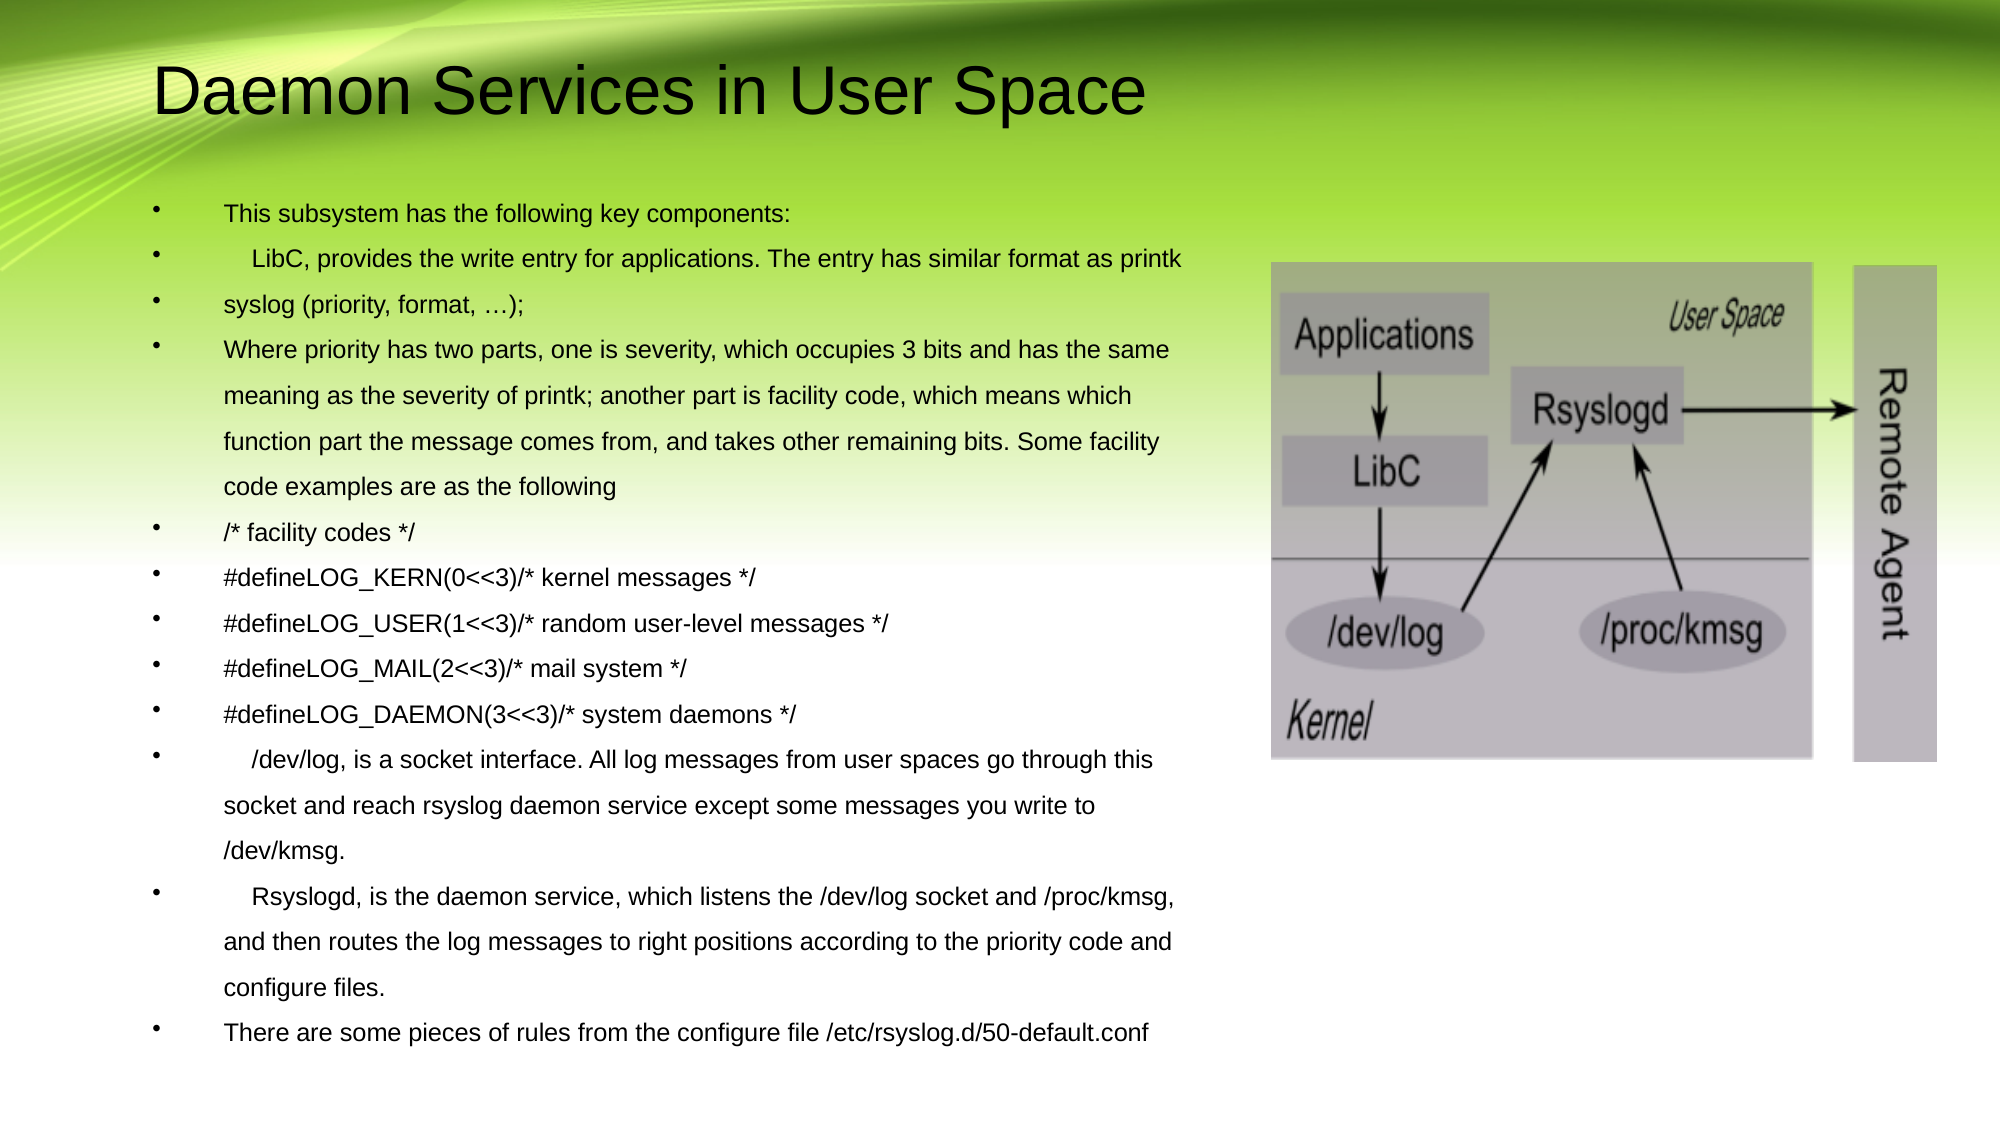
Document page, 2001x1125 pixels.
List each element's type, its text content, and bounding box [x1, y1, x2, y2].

title Daemon Services in User Space [137, 37, 1863, 136]
list This subsystem has the following key components: LibC, provides the write entry for applications. The entry has similar format as printk syslog (priority, format, …); Where priority has two parts, one is severity, which occupies 3 bits and has the same meaning as the severity of printk; another part is facility code, which means which function part the message comes from, and takes other remaining bits. Some facility code examples are as the following /* facility codes */ #defineLOG_KERN(0<<3)/* kernel messages */ #defineLOG_USER(1<<3)/* random user-level messages */ #defineLOG_MAIL(2<<3)/* mail system */ #defineLOG_DAEMON(3<<3)/* system daemons */ /dev/log, is a socket interface. All log messages from user spaces go through this socket and reach rsyslog daemon service except some messages you write to /dev/kmsg. Rsyslogd, is the daemon service, which listens the /dev/log socket and /proc/kmsg, and then routes the log messages to right positions according to the priority code and configure files. There are some pieces of rules from the configure file /etc/rsyslog.d/50-default.conf [137, 174, 1227, 1094]
picture [0, 0, 2000, 1125]
